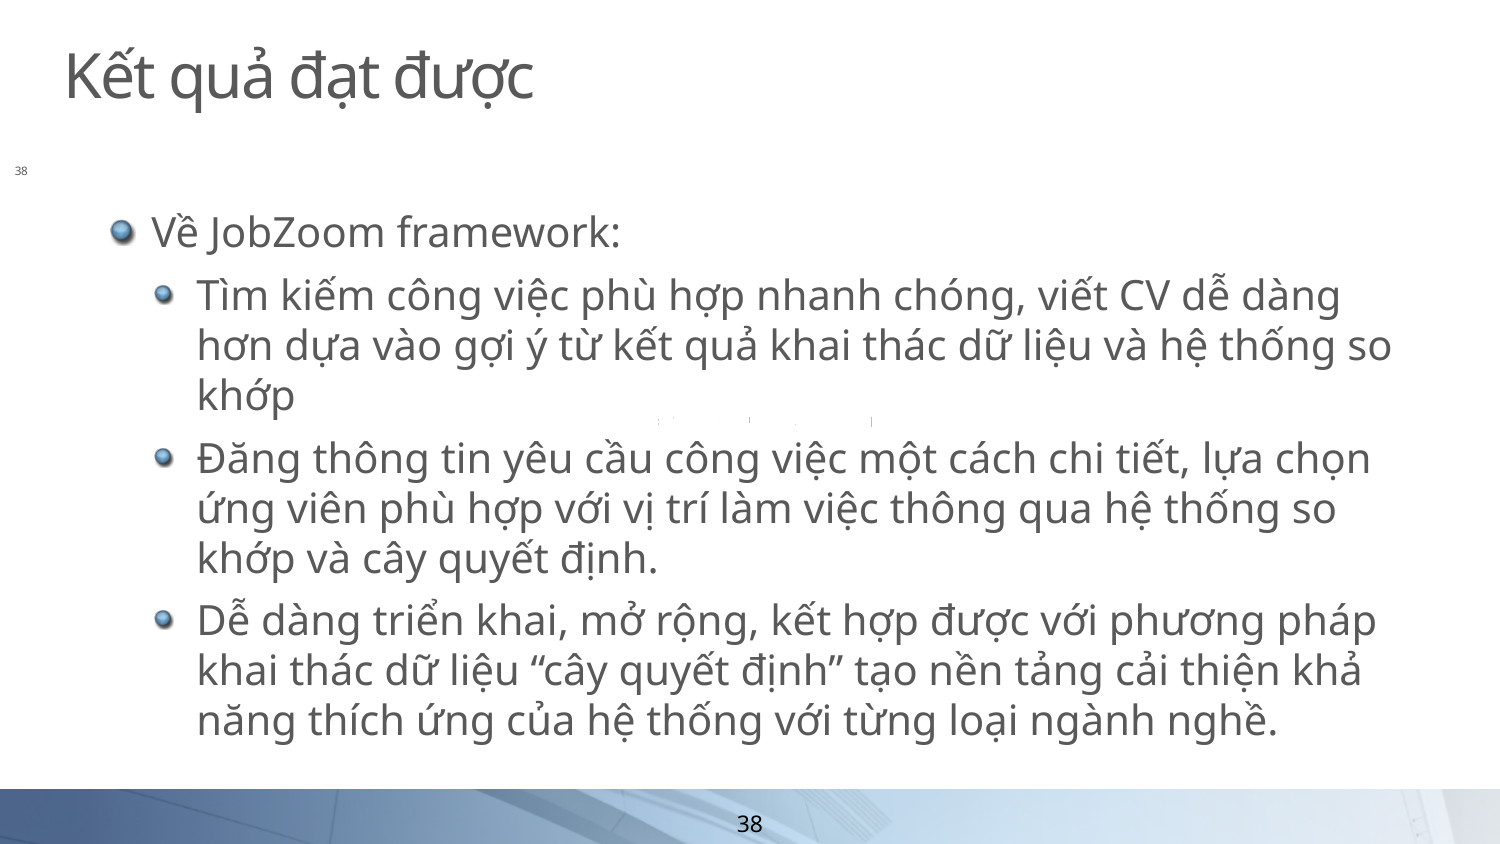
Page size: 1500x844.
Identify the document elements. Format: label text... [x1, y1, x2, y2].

picture [151, 282, 174, 305]
picture [151, 607, 174, 630]
picture [151, 445, 174, 468]
list Về JobZoom framework: Tìm kiếm công việc phù hợp nhanh chóng, viết CV dễ dàng hơn dựa vào gợi ý từ kết quả khai thác dữ liệu và hệ thống so khớp Đăng thông tin yêu cầu công việc một cách chi tiết, lựa chọn ứng viên phù hợp với vị trí làm việc thông qua hệ thống so khớp và cây quyết định. Dễ dàng triển khai, mở rộng, kết hợp được với phương pháp khai thác dữ liệu “cây quyết định” tạo nền tảng cải thiện khả năng thích ứng của hệ thống với từng loại ngành nghề. [106, 206, 1407, 762]
title Kết quả đạt được [63, 44, 1436, 113]
picture [106, 216, 136, 246]
slide_number 38 [0, 156, 88, 187]
picture [0, 789, 1500, 844]
